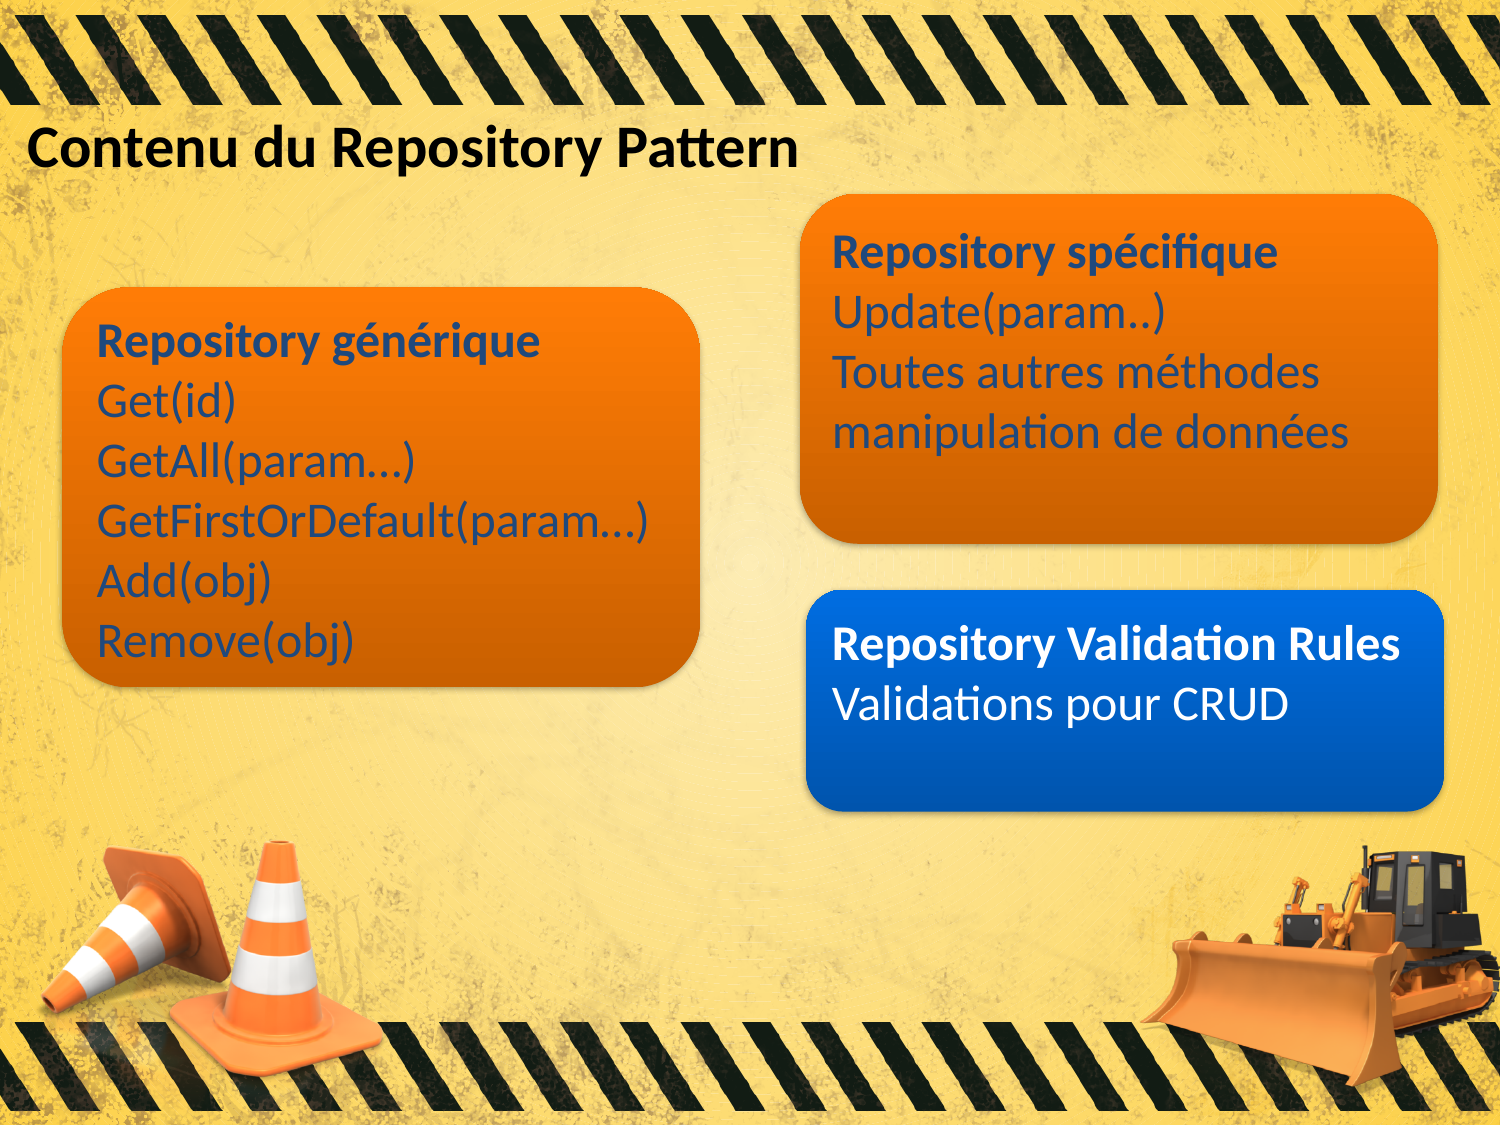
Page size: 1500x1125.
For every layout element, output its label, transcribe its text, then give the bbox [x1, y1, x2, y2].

text_box Repository générique Get(id) GetAll(param…) GetFirstOrDefault(param…) Add(obj) Remove(obj) [62, 287, 700, 688]
picture [0, 0, 1500, 1125]
text_box Repository Validation Rules Validations pour CRUD [806, 589, 1444, 812]
text_box Repository spécifique Update(param..) Toutes autres méthodes manipulation de données [799, 193, 1438, 544]
title Contenu du Repository Pattern [12, 93, 1475, 194]
